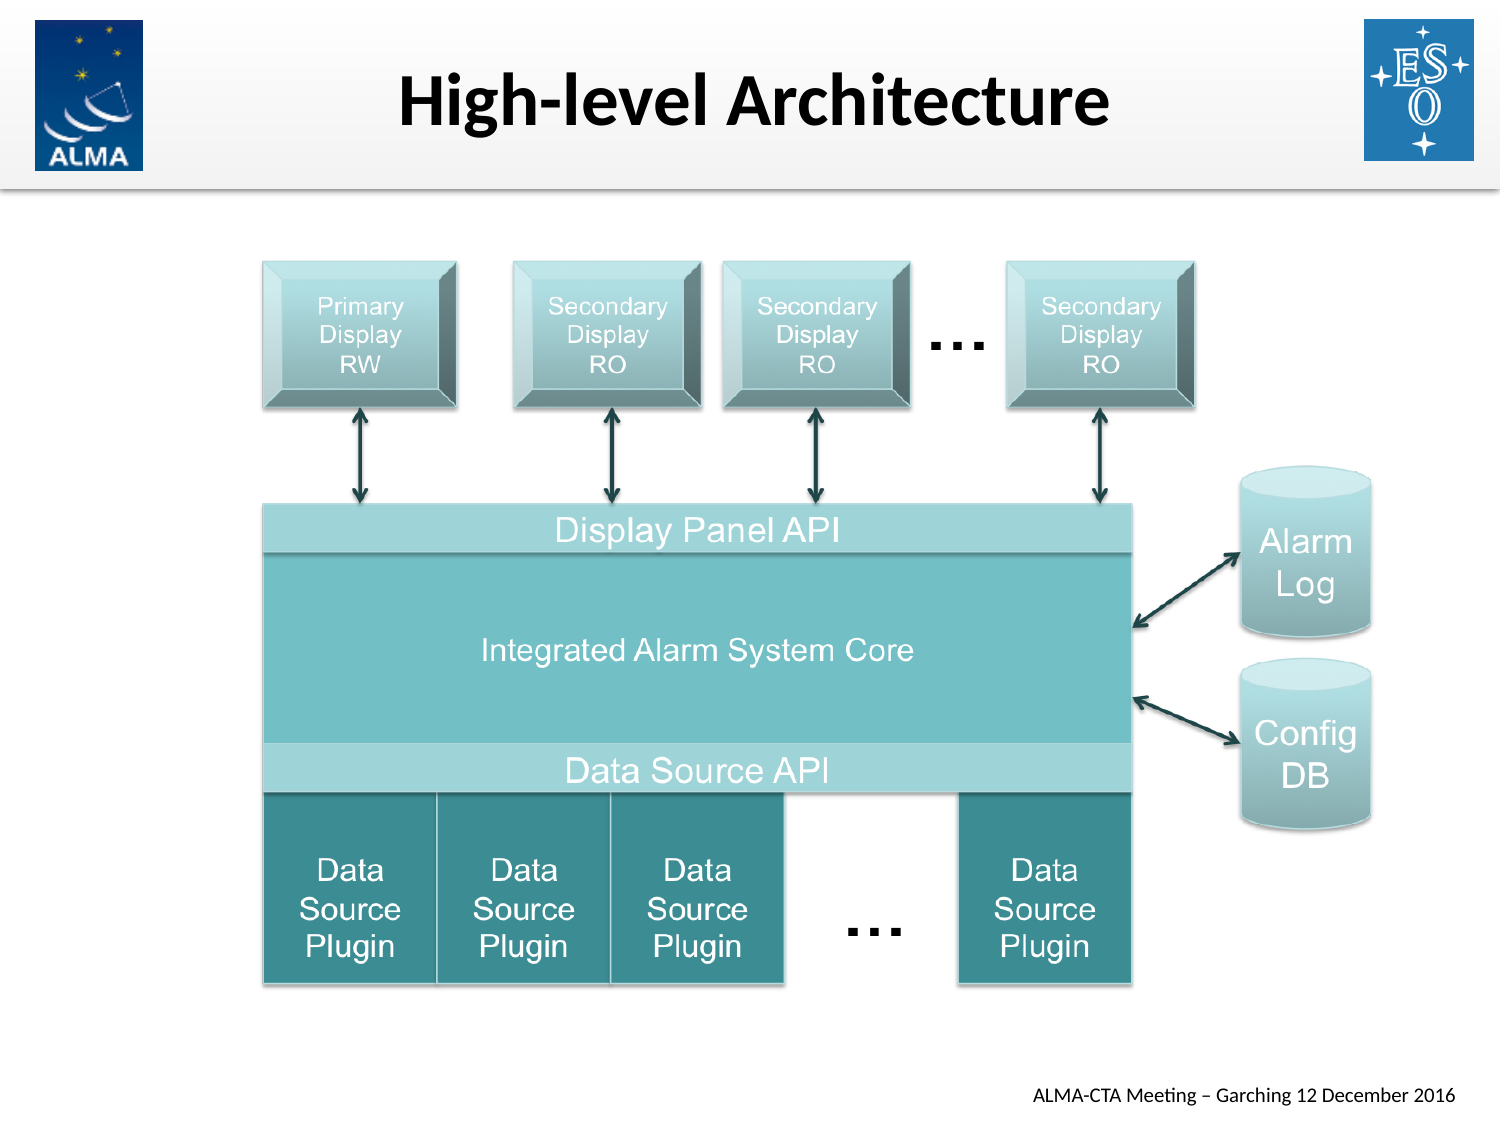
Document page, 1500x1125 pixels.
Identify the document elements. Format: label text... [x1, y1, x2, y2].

title High-level Architecture [159, 42, 1351, 173]
picture [255, 257, 1378, 993]
picture [1364, 19, 1474, 161]
picture [35, 20, 143, 171]
